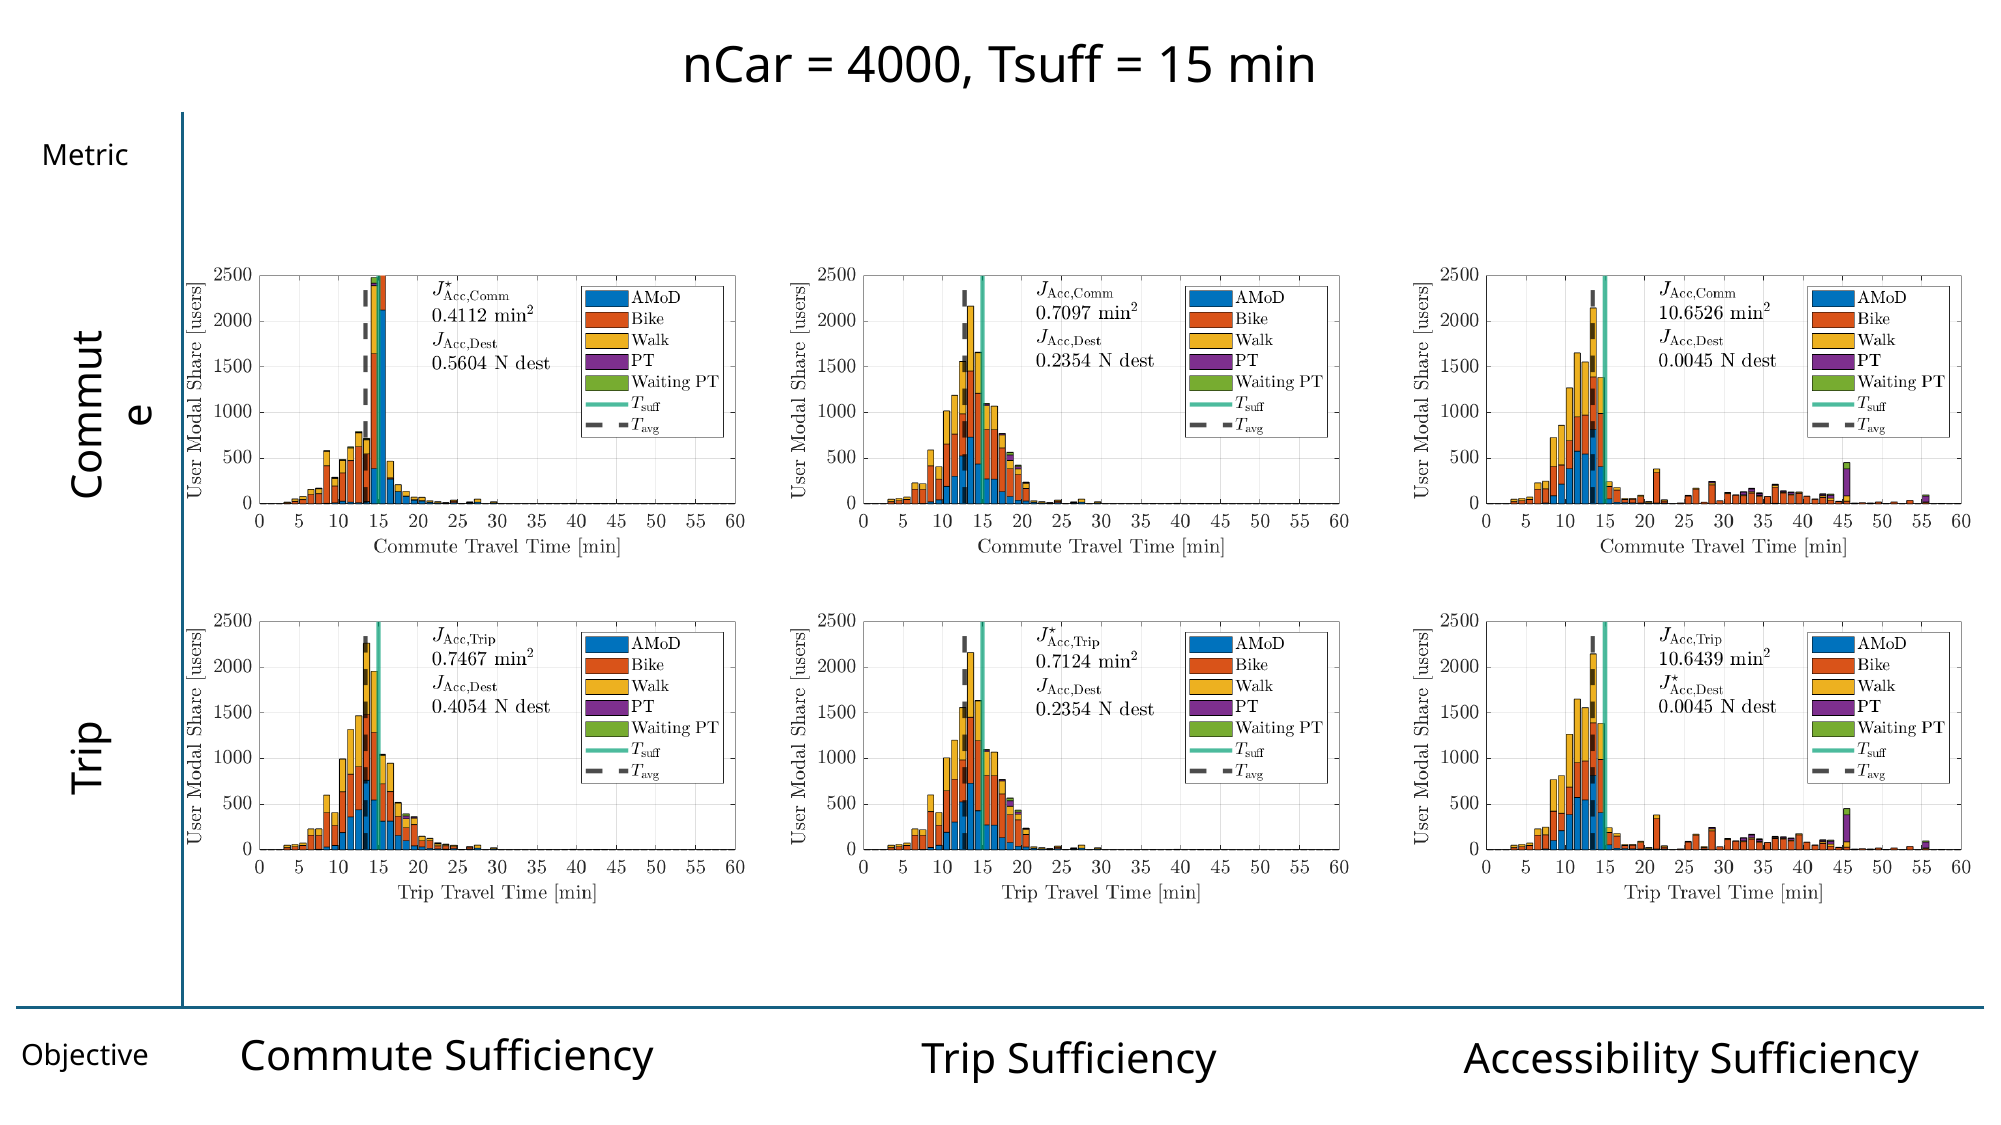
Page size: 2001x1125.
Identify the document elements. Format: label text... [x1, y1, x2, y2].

text_box Commute [52, 308, 168, 523]
picture [1410, 611, 1973, 906]
picture [788, 611, 1351, 906]
text_box Commute Sufficiency [169, 1021, 724, 1087]
picture [1410, 265, 1973, 559]
text_box Objective [0, 1029, 171, 1079]
picture [184, 611, 747, 906]
text_box Metric [23, 128, 148, 179]
picture [184, 265, 747, 559]
text_box Trip [52, 651, 118, 866]
text_box Accessibility Sufficiency [1414, 1024, 1969, 1089]
text_box Trip Sufficiency [792, 1024, 1346, 1089]
text_box nCar = 4000, Tsuff = 15 min [559, 24, 1441, 100]
picture [788, 265, 1351, 559]
